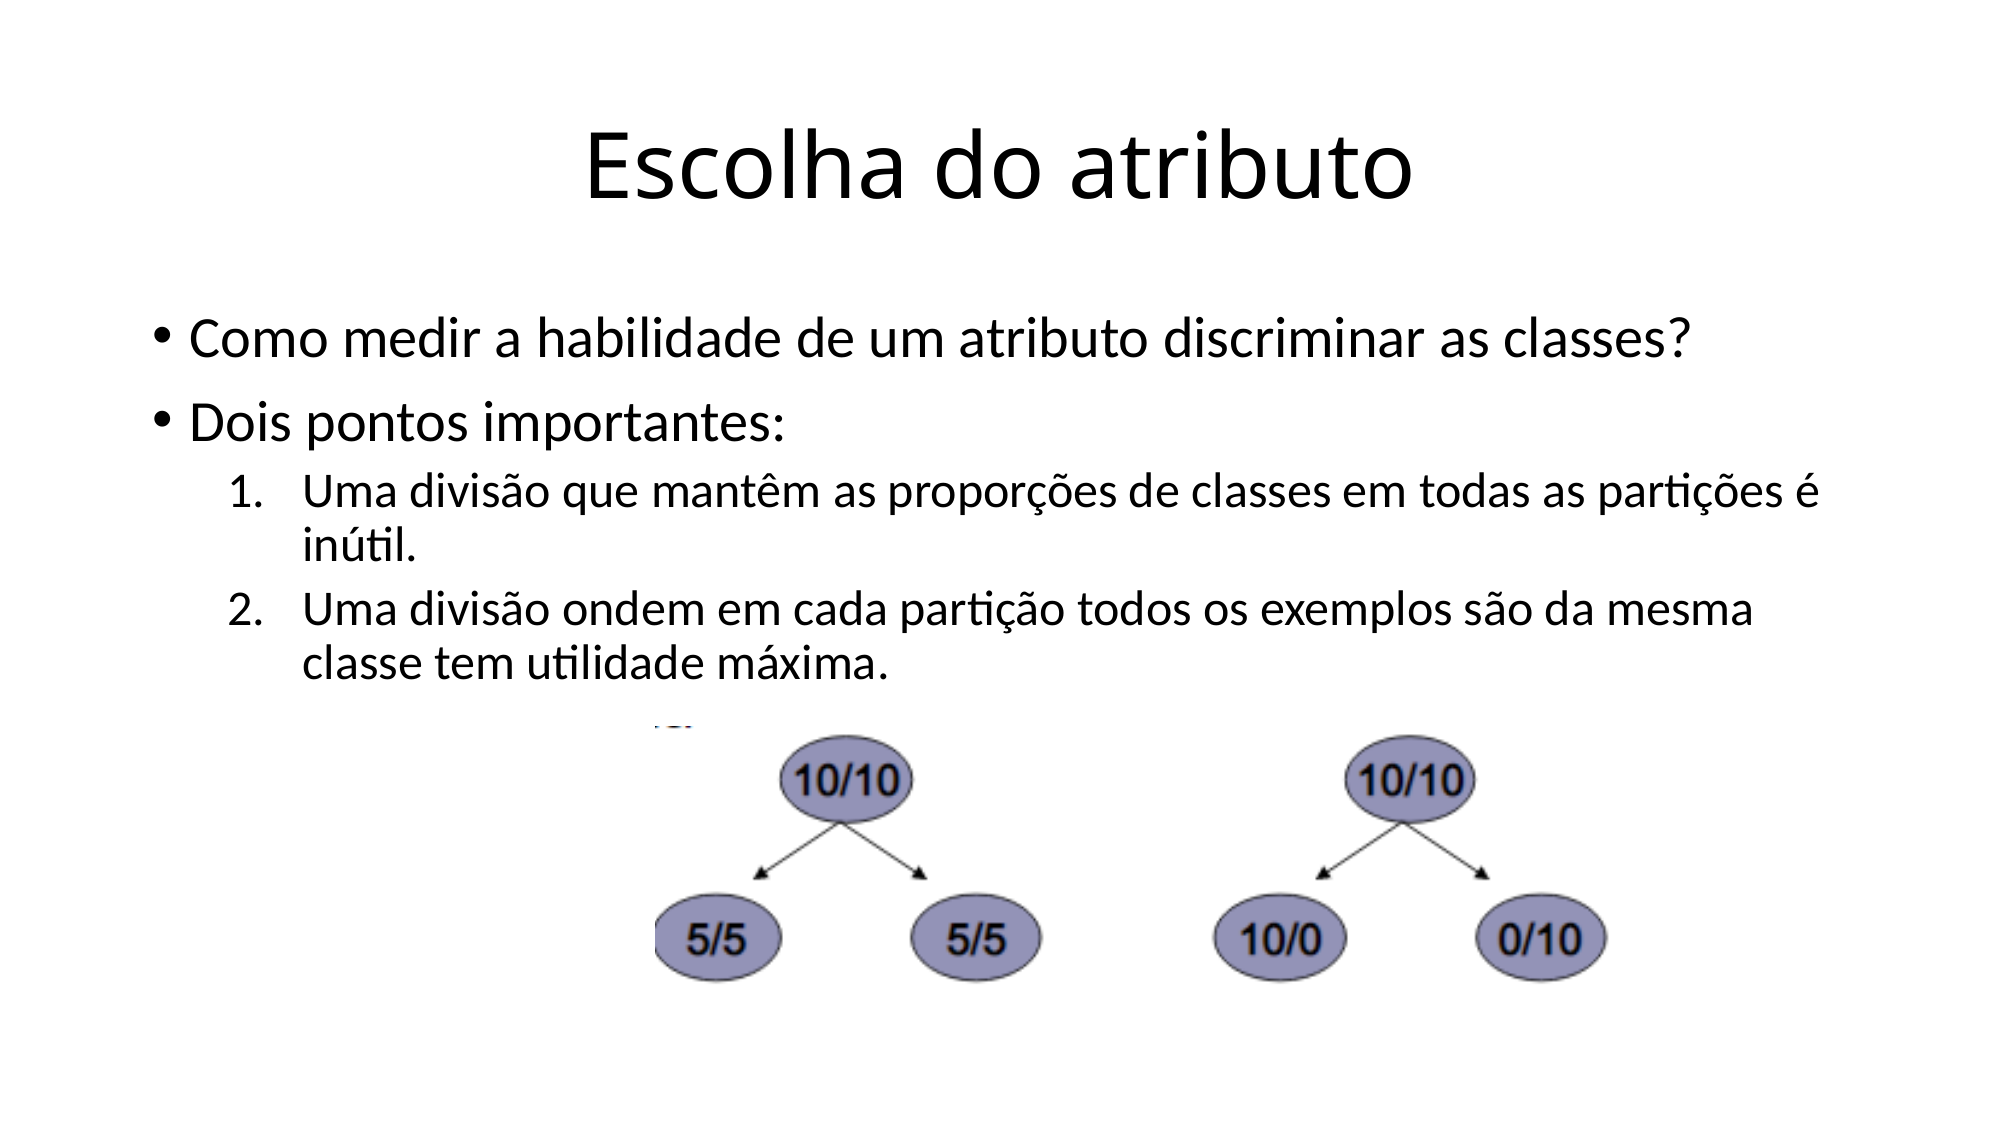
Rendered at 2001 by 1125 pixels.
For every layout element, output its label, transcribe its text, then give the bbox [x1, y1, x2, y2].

picture [655, 726, 1628, 1030]
list Como medir a habilidade de um atributo discriminar as classes? Dois pontos importantes: Uma divisão que mantêm as proporções de classes em todas as partições é inútil. Uma divisão ondem em cada partição todos os exemplos são da mesma classe tem utilidade máxima. [137, 299, 1863, 1014]
title Escolha do atributo [137, 59, 1863, 278]
